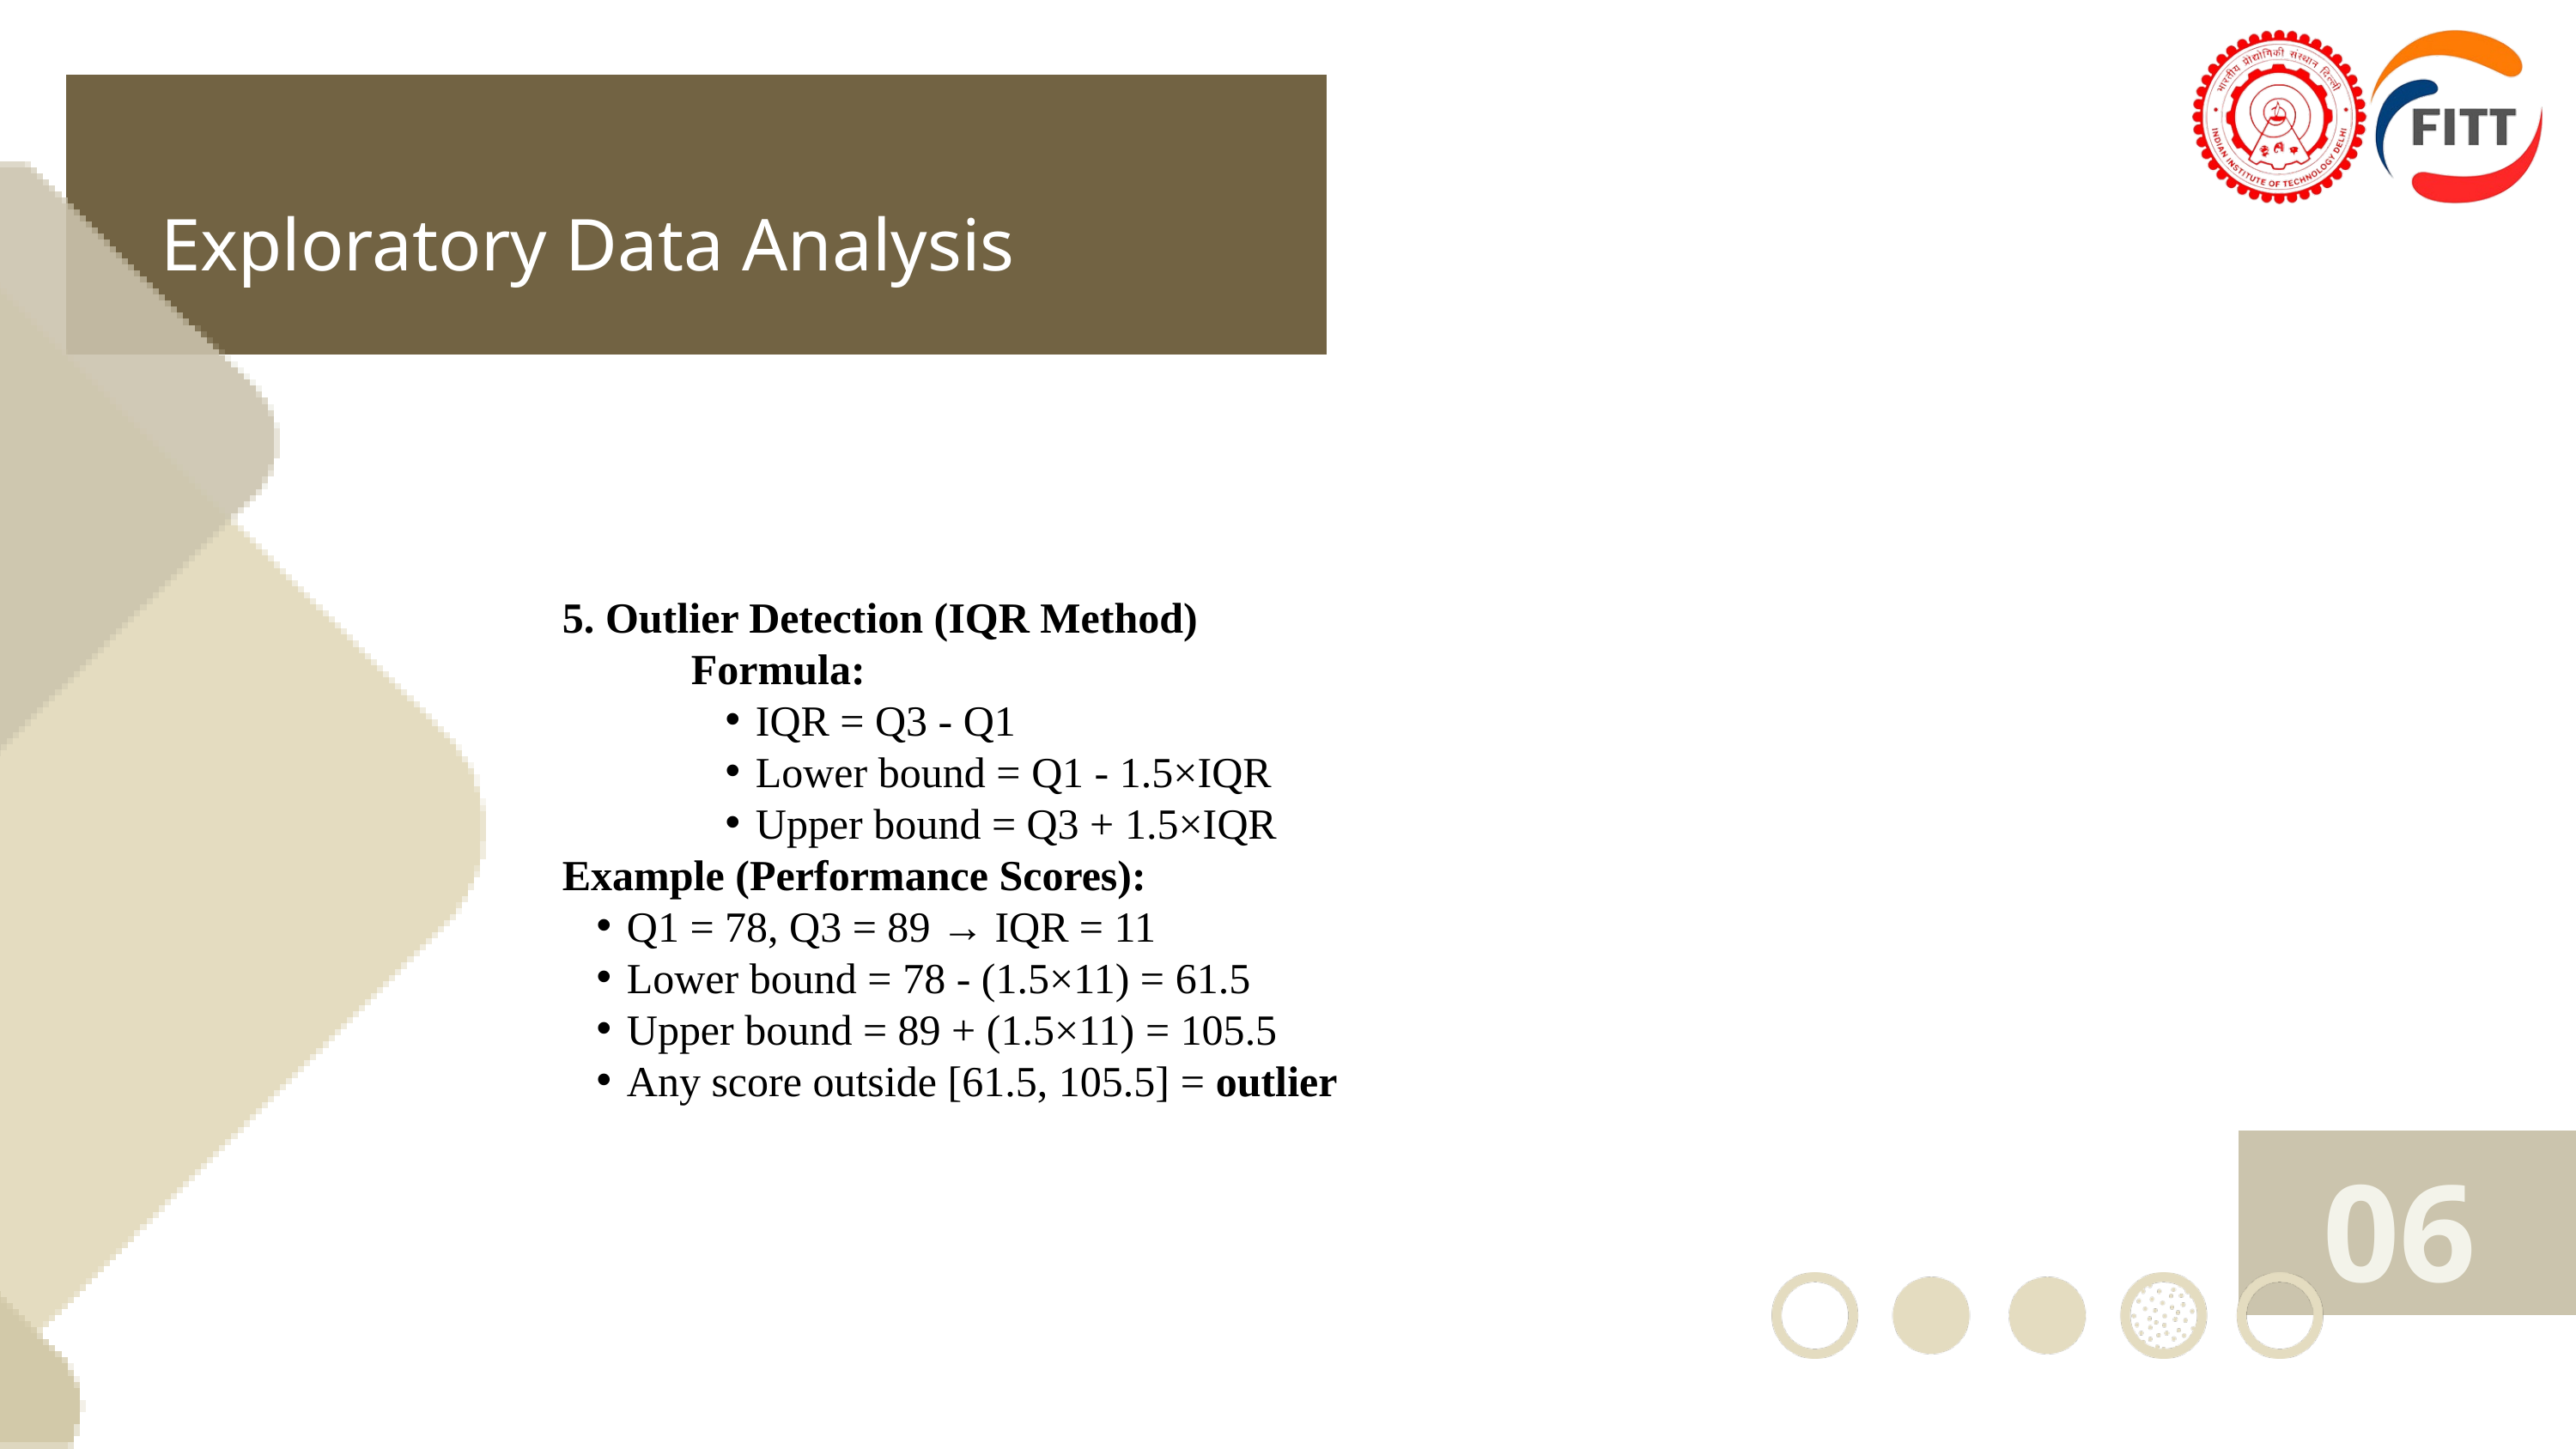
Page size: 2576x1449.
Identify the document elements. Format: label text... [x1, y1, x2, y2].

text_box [66, 74, 1327, 355]
text_box 06 [2222, 1120, 2576, 1309]
text_box [1770, 1272, 2325, 1359]
text_box [0, 161, 499, 1449]
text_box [2238, 1130, 2576, 1316]
picture [2189, 27, 2545, 206]
text_box 5. Outlier Detection (IQR Method) Formula: IQR = Q3 - Q1 Lower bound = Q1 - 1.5×IQR Upper bound = Q3 + 1.5×IQR Example (Performance Scores): Q1 = 78, Q3 = 89 → IQR = 11 Lower bound = 78 - (1.5×11) = 61.5 Upper bound = 89 + (1.5×11) = 105.5 Any score outside [61.5, 105.5] = outlier [562, 590, 2174, 1106]
